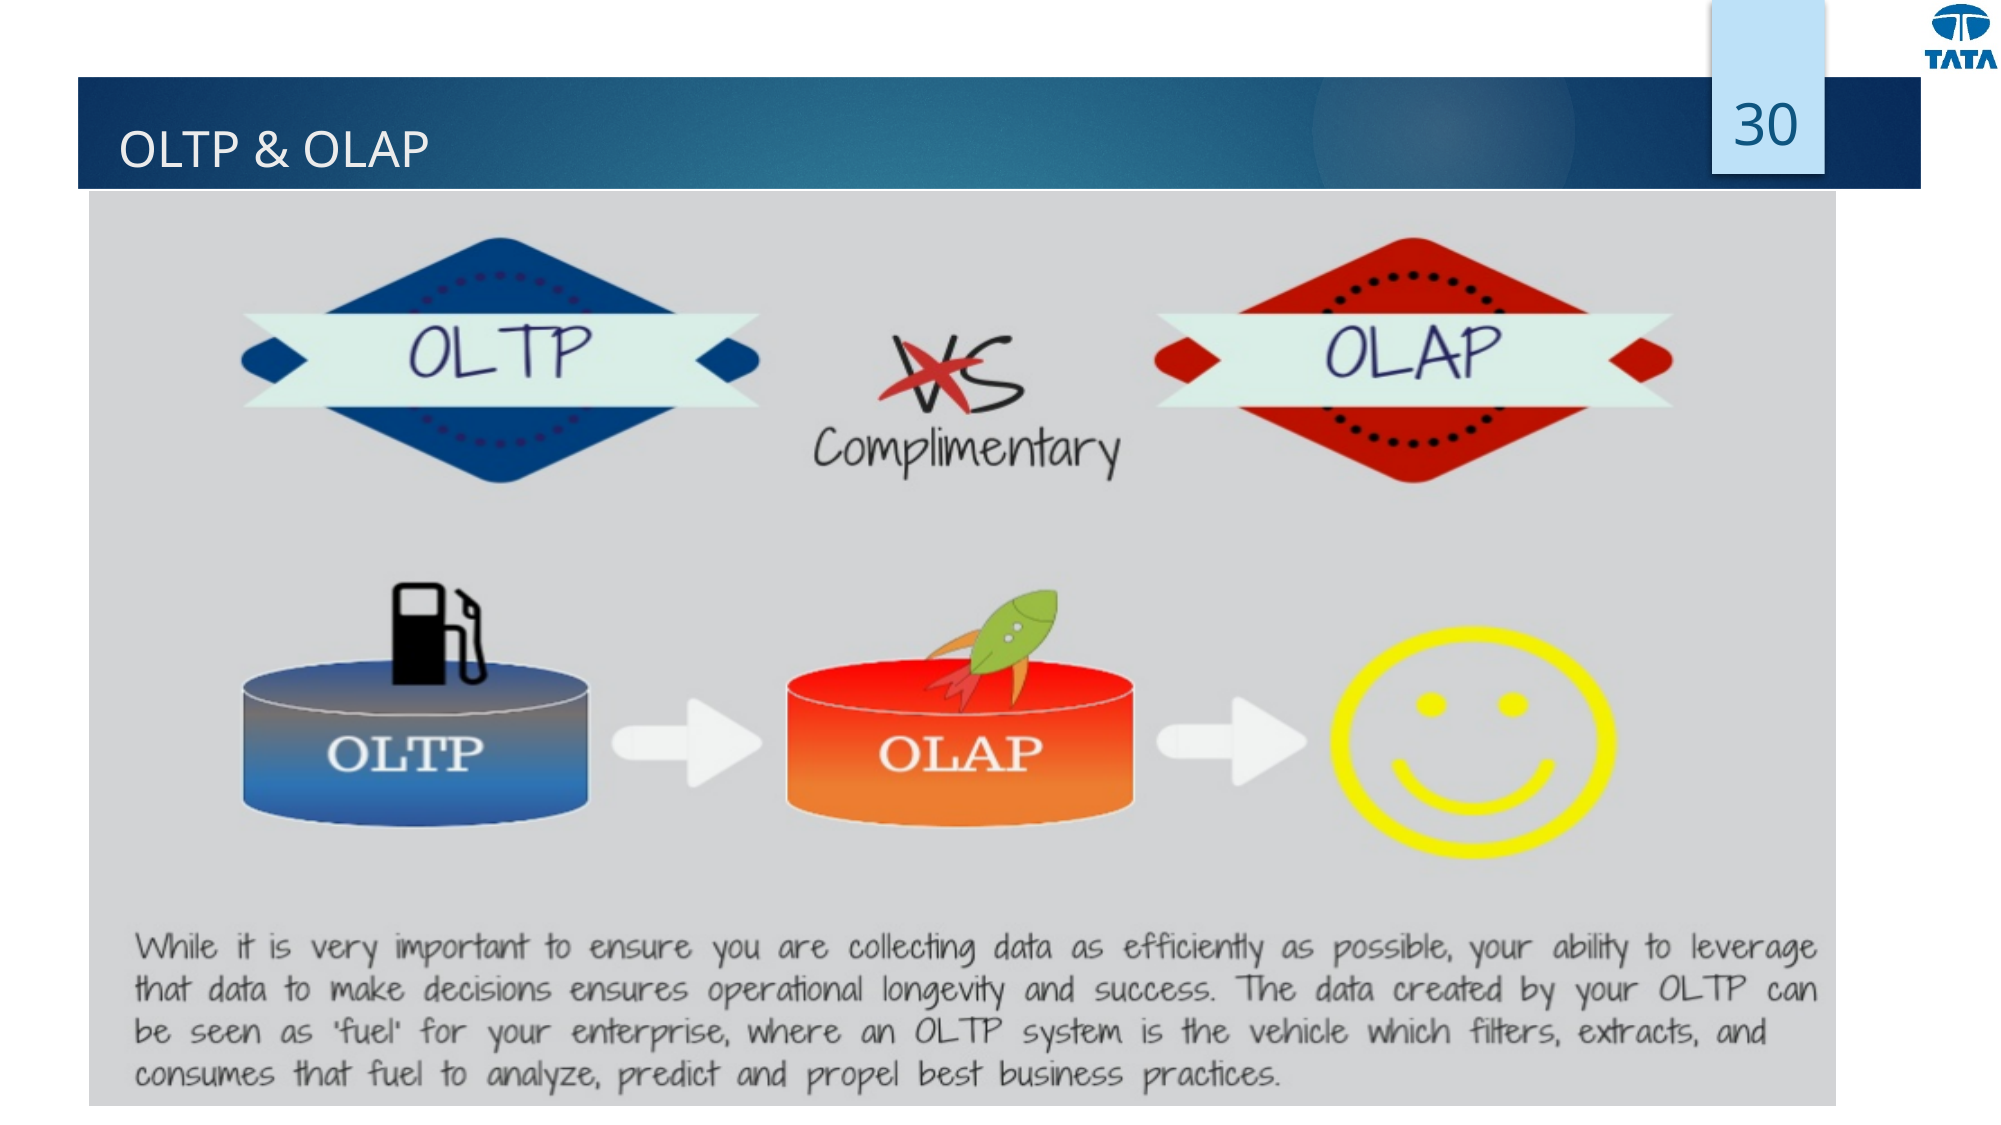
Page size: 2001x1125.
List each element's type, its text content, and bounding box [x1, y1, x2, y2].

title OLTP & OLAP [103, 88, 1709, 190]
picture [88, 191, 1836, 1107]
picture [1921, 0, 2000, 74]
slide_number 30 [1698, 48, 1836, 175]
